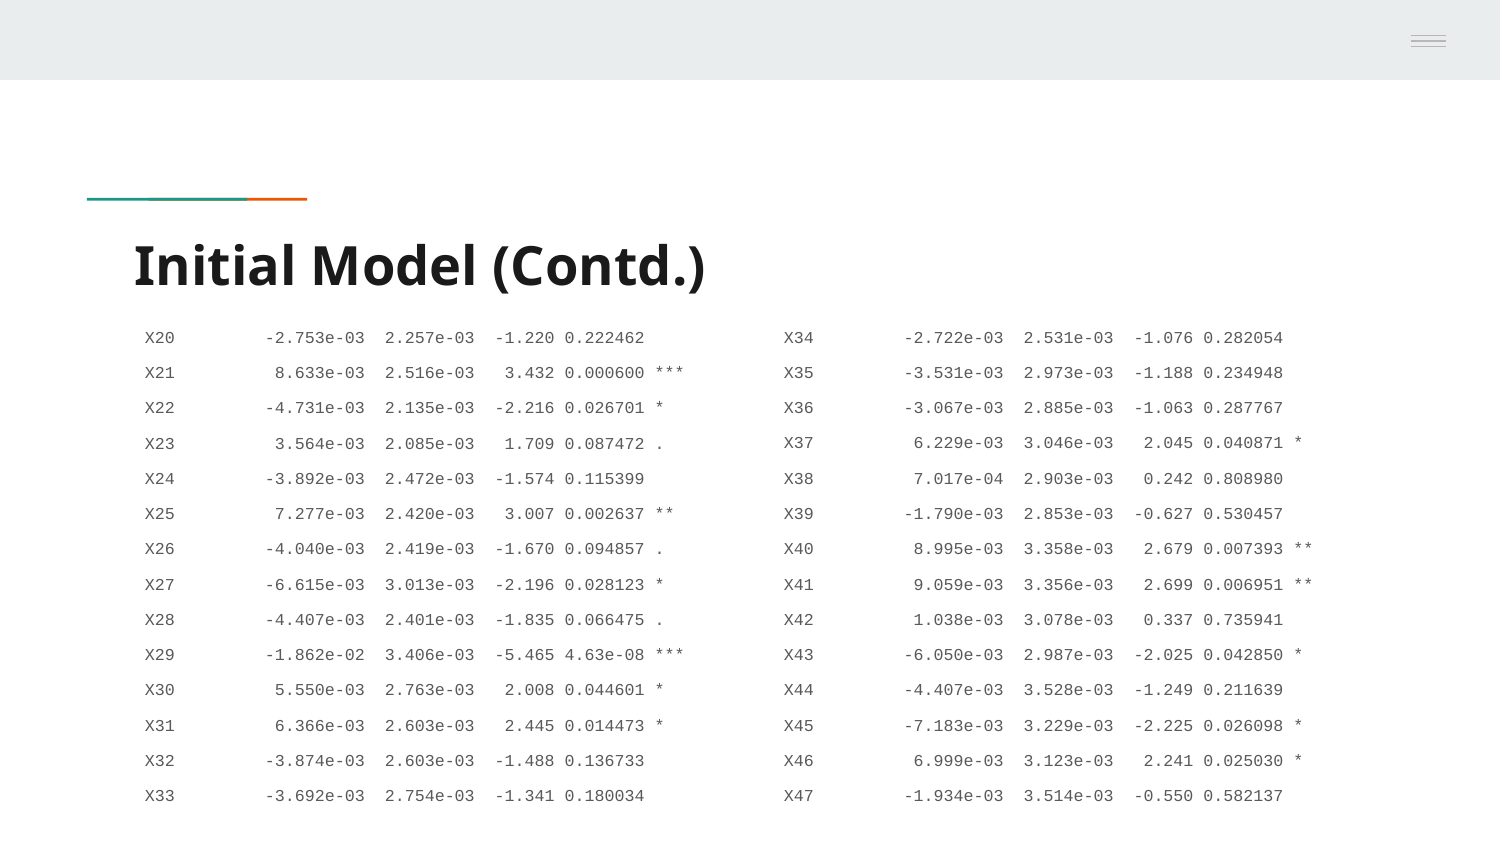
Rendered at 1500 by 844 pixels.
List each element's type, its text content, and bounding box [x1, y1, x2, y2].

title Initial Model (Contd.) [119, 216, 1381, 305]
list X20 -2.753e-03 2.257e-03 -1.220 0.222462 X21 8.633e-03 2.516e-03 3.432 0.000600 *** X22 -4.731e-03 2.135e-03 -2.216 0.026701 * X23 3.564e-03 2.085e-03 1.709 0.087472 . X24 -3.892e-03 2.472e-03 -1.574 0.115399 X25 7.277e-03 2.420e-03 3.007 0.002637 ** X26 -4.040e-03 2.419e-03 -1.670 0.094857 . X27 -6.615e-03 3.013e-03 -2.196 0.028123 * X28 -4.407e-03 2.401e-03 -1.835 0.066475 . X29 -1.862e-02 3.406e-03 -5.465 4.63e-08 *** X30 5.550e-03 2.763e-03 2.008 0.044601 * X31 6.366e-03 2.603e-03 2.445 0.014473 * X32 -3.874e-03 2.603e-03 -1.488 0.136733 X33 -3.692e-03 2.754e-03 -1.341 0.180034 [130, 326, 719, 821]
text_box X34 -2.722e-03 2.531e-03 -1.076 0.282054 X35 -3.531e-03 2.973e-03 -1.188 0.234948 X36 -3.067e-03 2.885e-03 -1.063 0.287767 X37 6.229e-03 3.046e-03 2.045 0.040871 * X38 7.017e-04 2.903e-03 0.242 0.808980 X39 -1.790e-03 2.853e-03 -0.627 0.530457 X40 8.995e-03 3.358e-03 2.679 0.007393 ** X41 9.059e-03 3.356e-03 2.699 0.006951 ** X42 1.038e-03 3.078e-03 0.337 0.735941 X43 -6.050e-03 2.987e-03 -2.025 0.042850 * X44 -4.407e-03 3.528e-03 -1.249 0.211639 X45 -7.183e-03 3.229e-03 -2.225 0.026098 * X46 6.999e-03 3.123e-03 2.241 0.025030 * X47 -1.934e-03 3.514e-03 -0.550 0.582137 [768, 326, 1364, 844]
